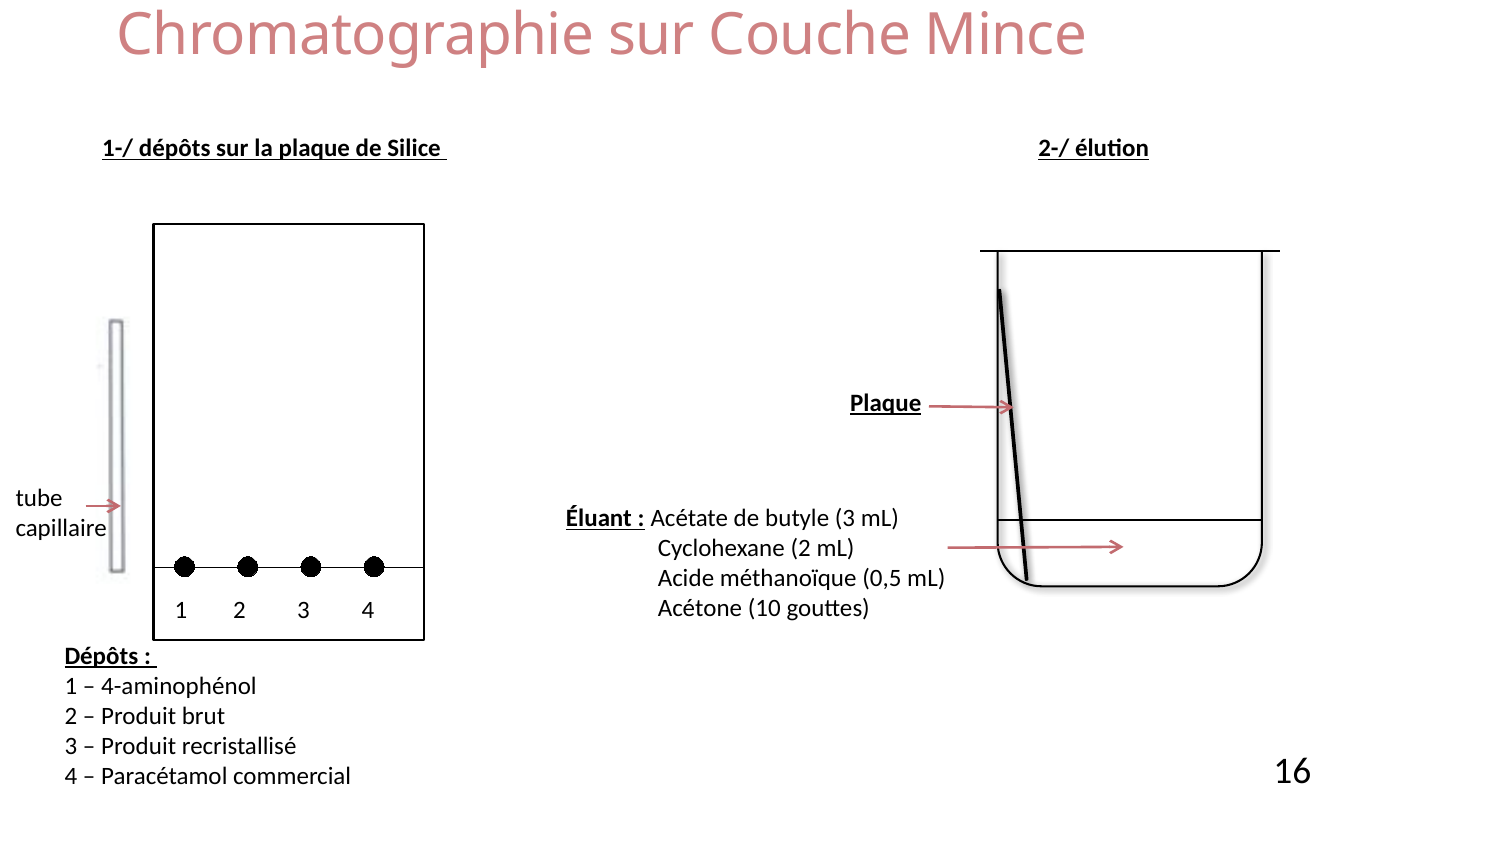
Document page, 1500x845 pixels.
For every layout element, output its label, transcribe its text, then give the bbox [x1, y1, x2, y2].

text_box [998, 556, 1023, 584]
text_box 2-/ élution [1023, 124, 1165, 170]
text_box [152, 223, 425, 563]
text_box Plaque [835, 366, 945, 427]
text_box [175, 556, 194, 563]
text_box [1009, 416, 1023, 516]
title Chromatographie sur Couche Mince [86, 0, 1324, 75]
text_box [1022, 556, 1029, 581]
text_box [364, 556, 384, 563]
text_box 1-/ dépôts sur la plaque de Silice [87, 124, 553, 170]
text_box [238, 556, 257, 563]
picture [77, 302, 157, 585]
text_box [1032, 530, 1263, 588]
text_box [152, 575, 425, 641]
text_box Dépôts : 1 – 4-aminophénol 2 – Produit brut 3 – Produit recristallisé 4 – Paracétamol commercial [49, 632, 373, 827]
text_box [301, 556, 321, 563]
text_box Éluant : Acétate de butyle (3 mL) Cyclohexane (2 mL) Acide méthanoïque (0,5 mL) Acétone (10 gouttes) [554, 496, 1187, 628]
text_box [1020, 530, 1026, 543]
text_box tube capillaire [0, 474, 74, 549]
text_box [996, 261, 1263, 516]
text_box [997, 288, 1012, 402]
text_box 1 2 3 4 [159, 585, 402, 631]
text_box [996, 416, 1018, 543]
